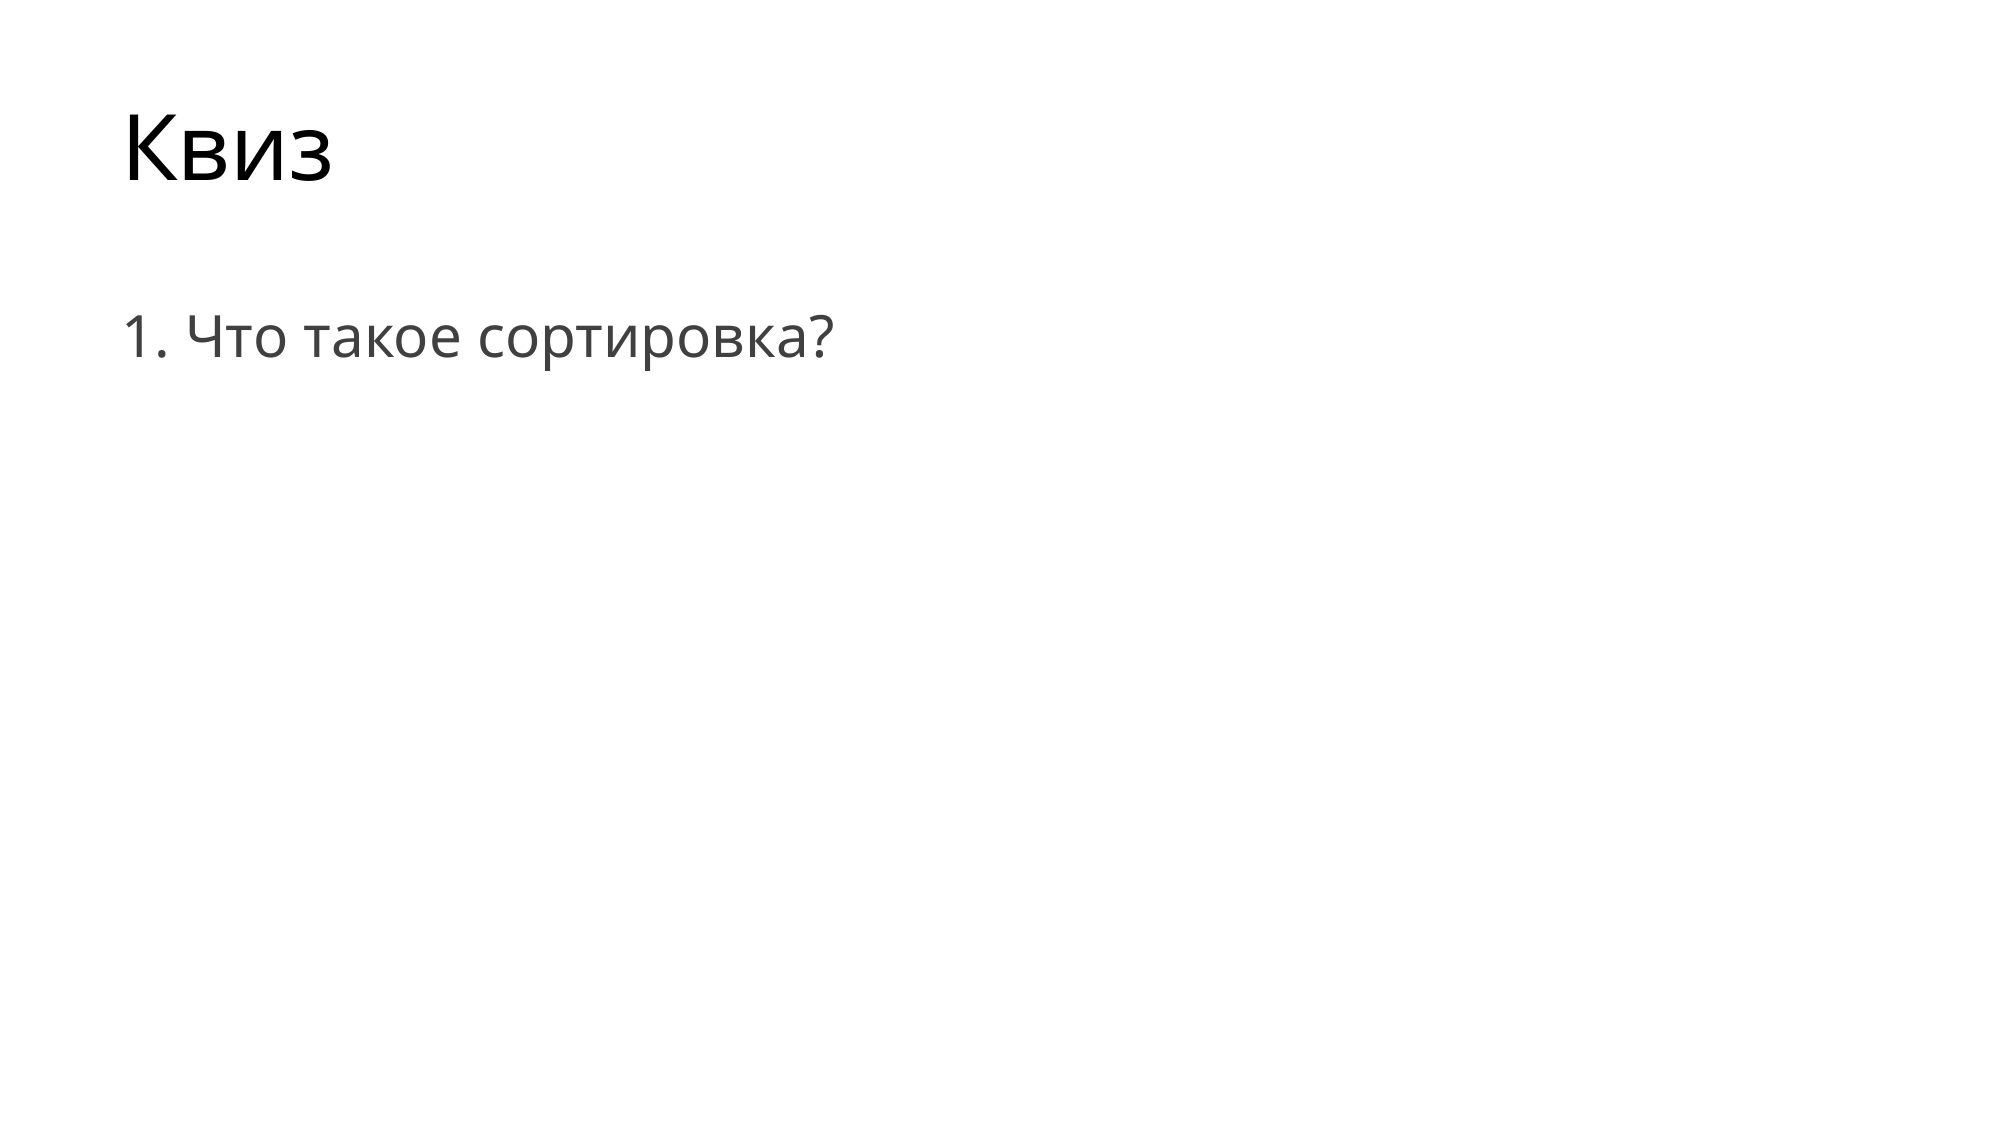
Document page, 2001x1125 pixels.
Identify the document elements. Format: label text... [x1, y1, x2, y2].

title Квиз [106, 42, 1832, 260]
list 1. Что такое сортировка? [106, 299, 1832, 1014]
